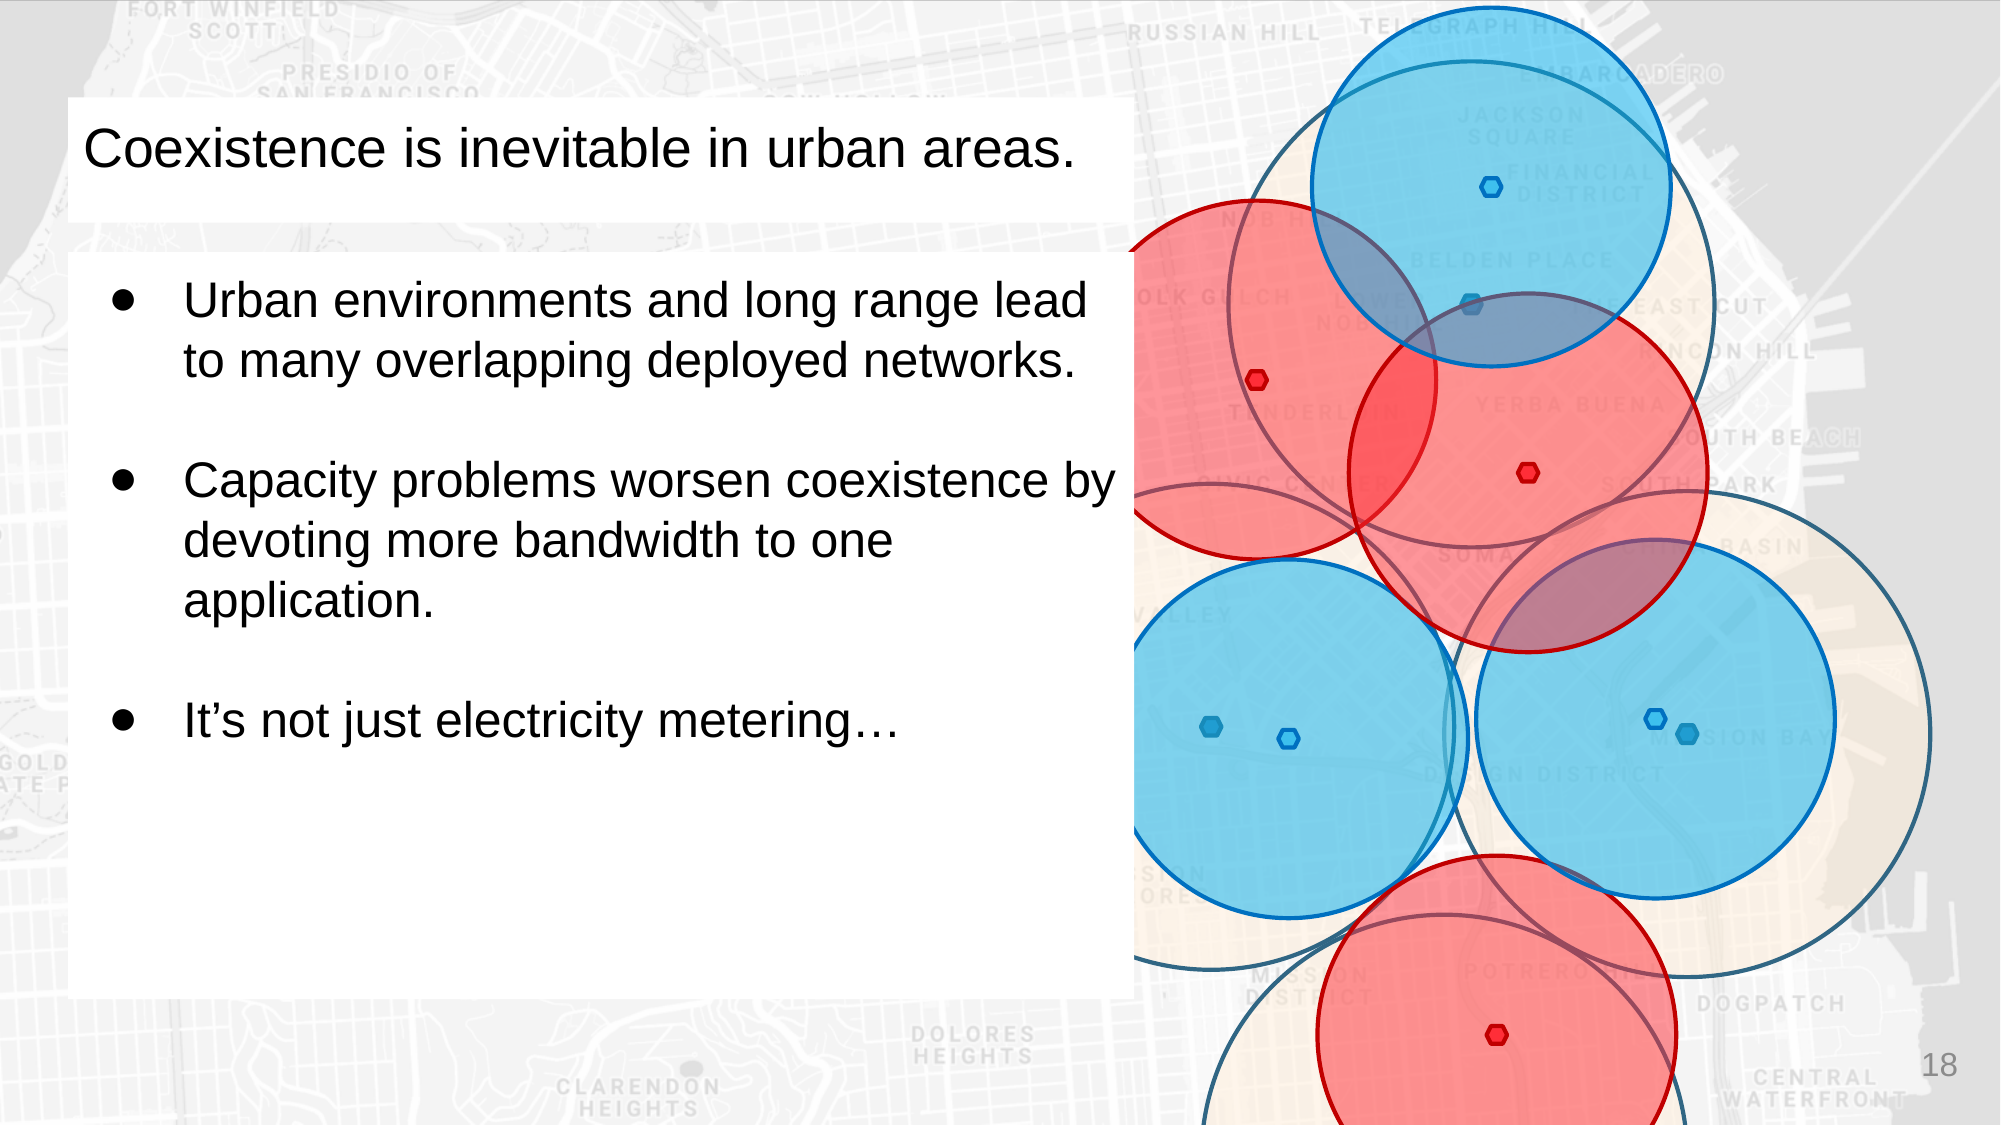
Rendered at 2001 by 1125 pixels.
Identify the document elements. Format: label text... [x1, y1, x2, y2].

title Coexistence is inevitable in urban areas. [68, 97, 1135, 223]
slide_number 18 [1853, 1019, 1974, 1106]
list Urban environments and long range lead to many overlapping deployed networks. Capacity problems worsen coexistence by devoting more bandwidth to one application. It’s not just electricity metering… [68, 252, 1135, 1000]
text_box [1681, 914, 1688, 1125]
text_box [1077, 200, 1343, 560]
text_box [1475, 539, 1836, 899]
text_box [1109, 559, 1469, 919]
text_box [1201, 927, 1312, 1125]
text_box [1228, 61, 1306, 199]
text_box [1676, 61, 1715, 487]
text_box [1348, 293, 1708, 653]
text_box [967, 483, 1196, 971]
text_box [1311, 7, 1671, 367]
picture [0, 0, 2001, 1125]
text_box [1681, 490, 1931, 978]
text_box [1317, 855, 1677, 1125]
